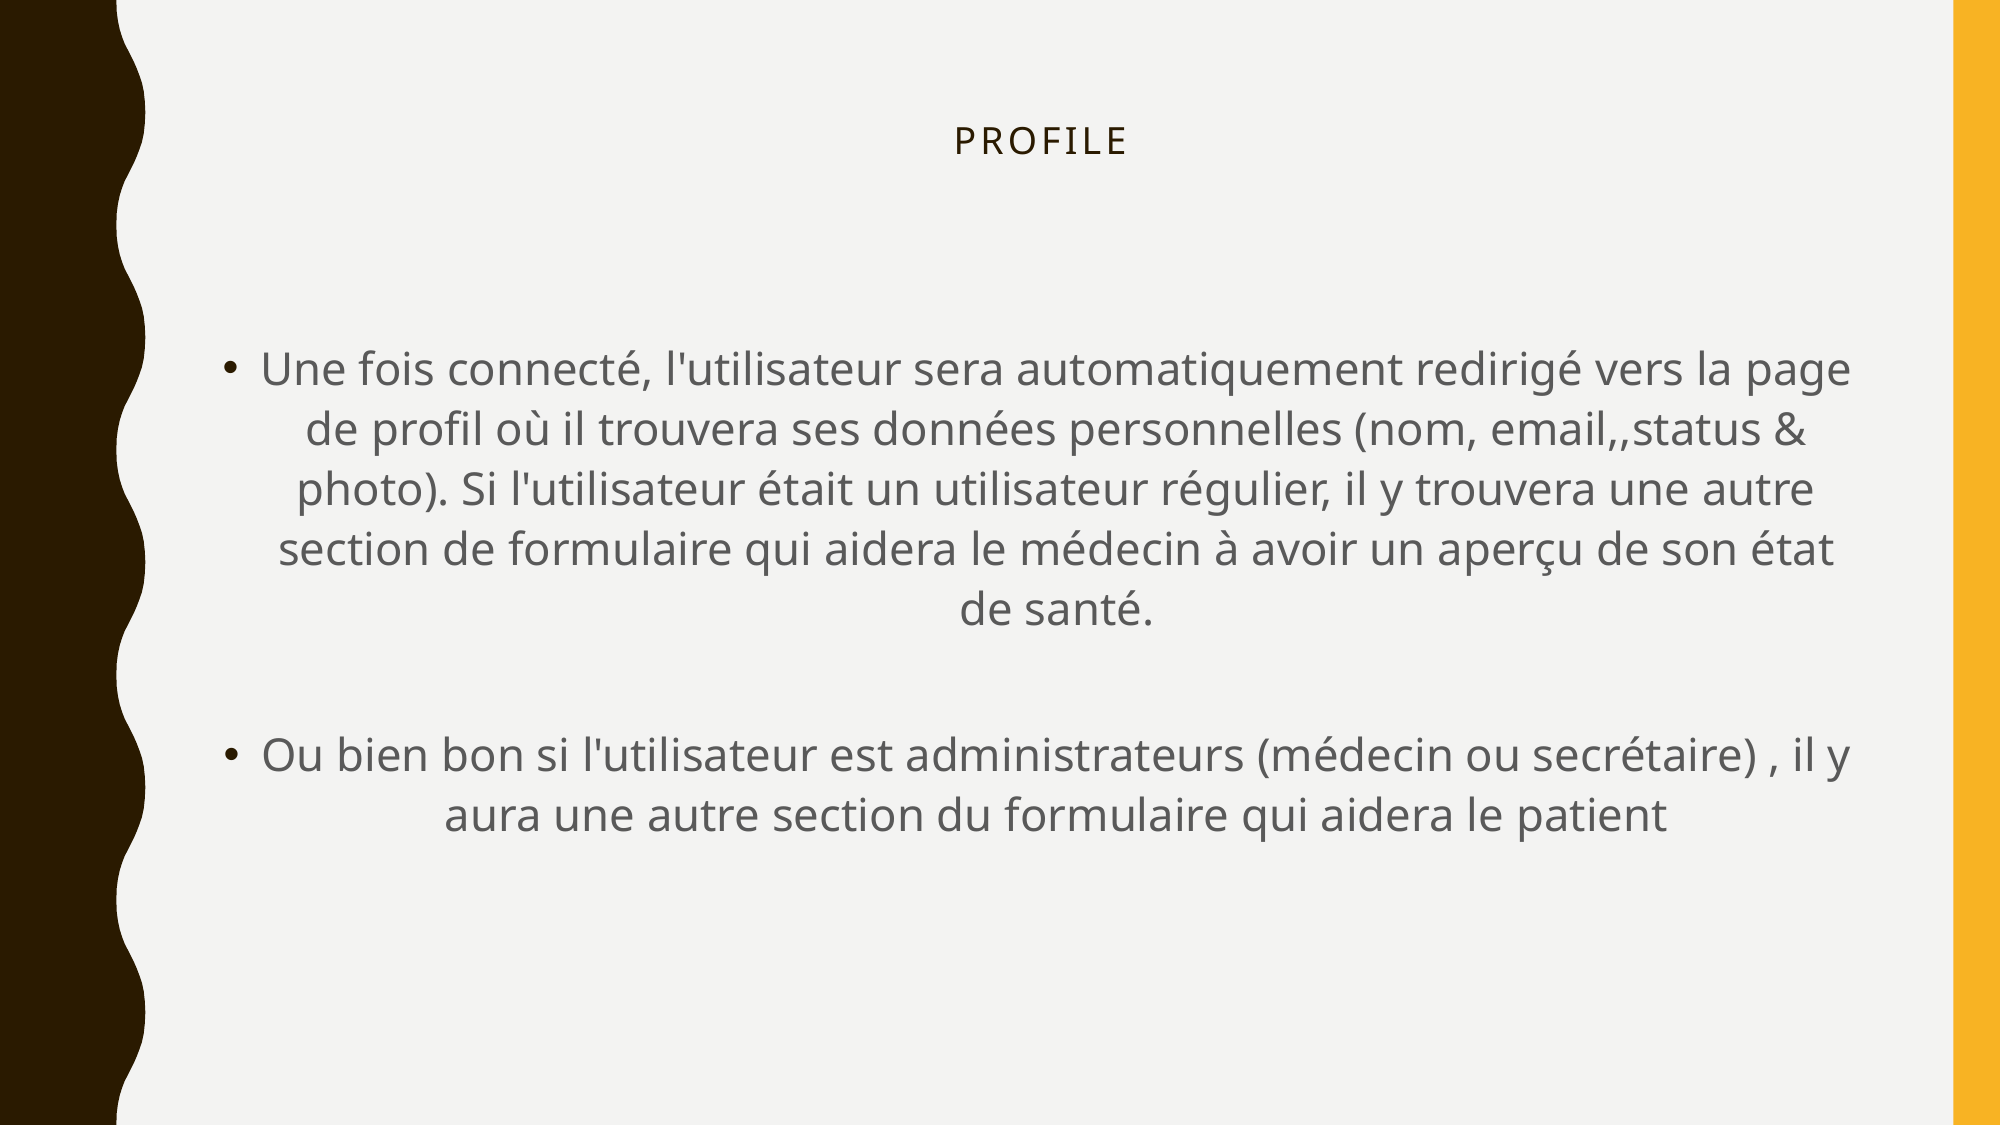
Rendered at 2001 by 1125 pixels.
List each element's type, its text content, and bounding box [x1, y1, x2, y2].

title Profile [205, 114, 1875, 175]
list Une fois connecté, l'utilisateur sera automatiquement redirigé vers la page de profil où il trouvera ses données personnelles (nom, email,,status & photo). Si l'utilisateur était un utilisateur régulier, il y trouvera une autre section de formulaire qui aidera le médecin à avoir un aperçu de son état de santé. Ou bien bon si l'utilisateur est administrateurs (médecin ou secrétaire) , il y aura une autre section du formulaire qui aidera le patient [205, 326, 1875, 855]
